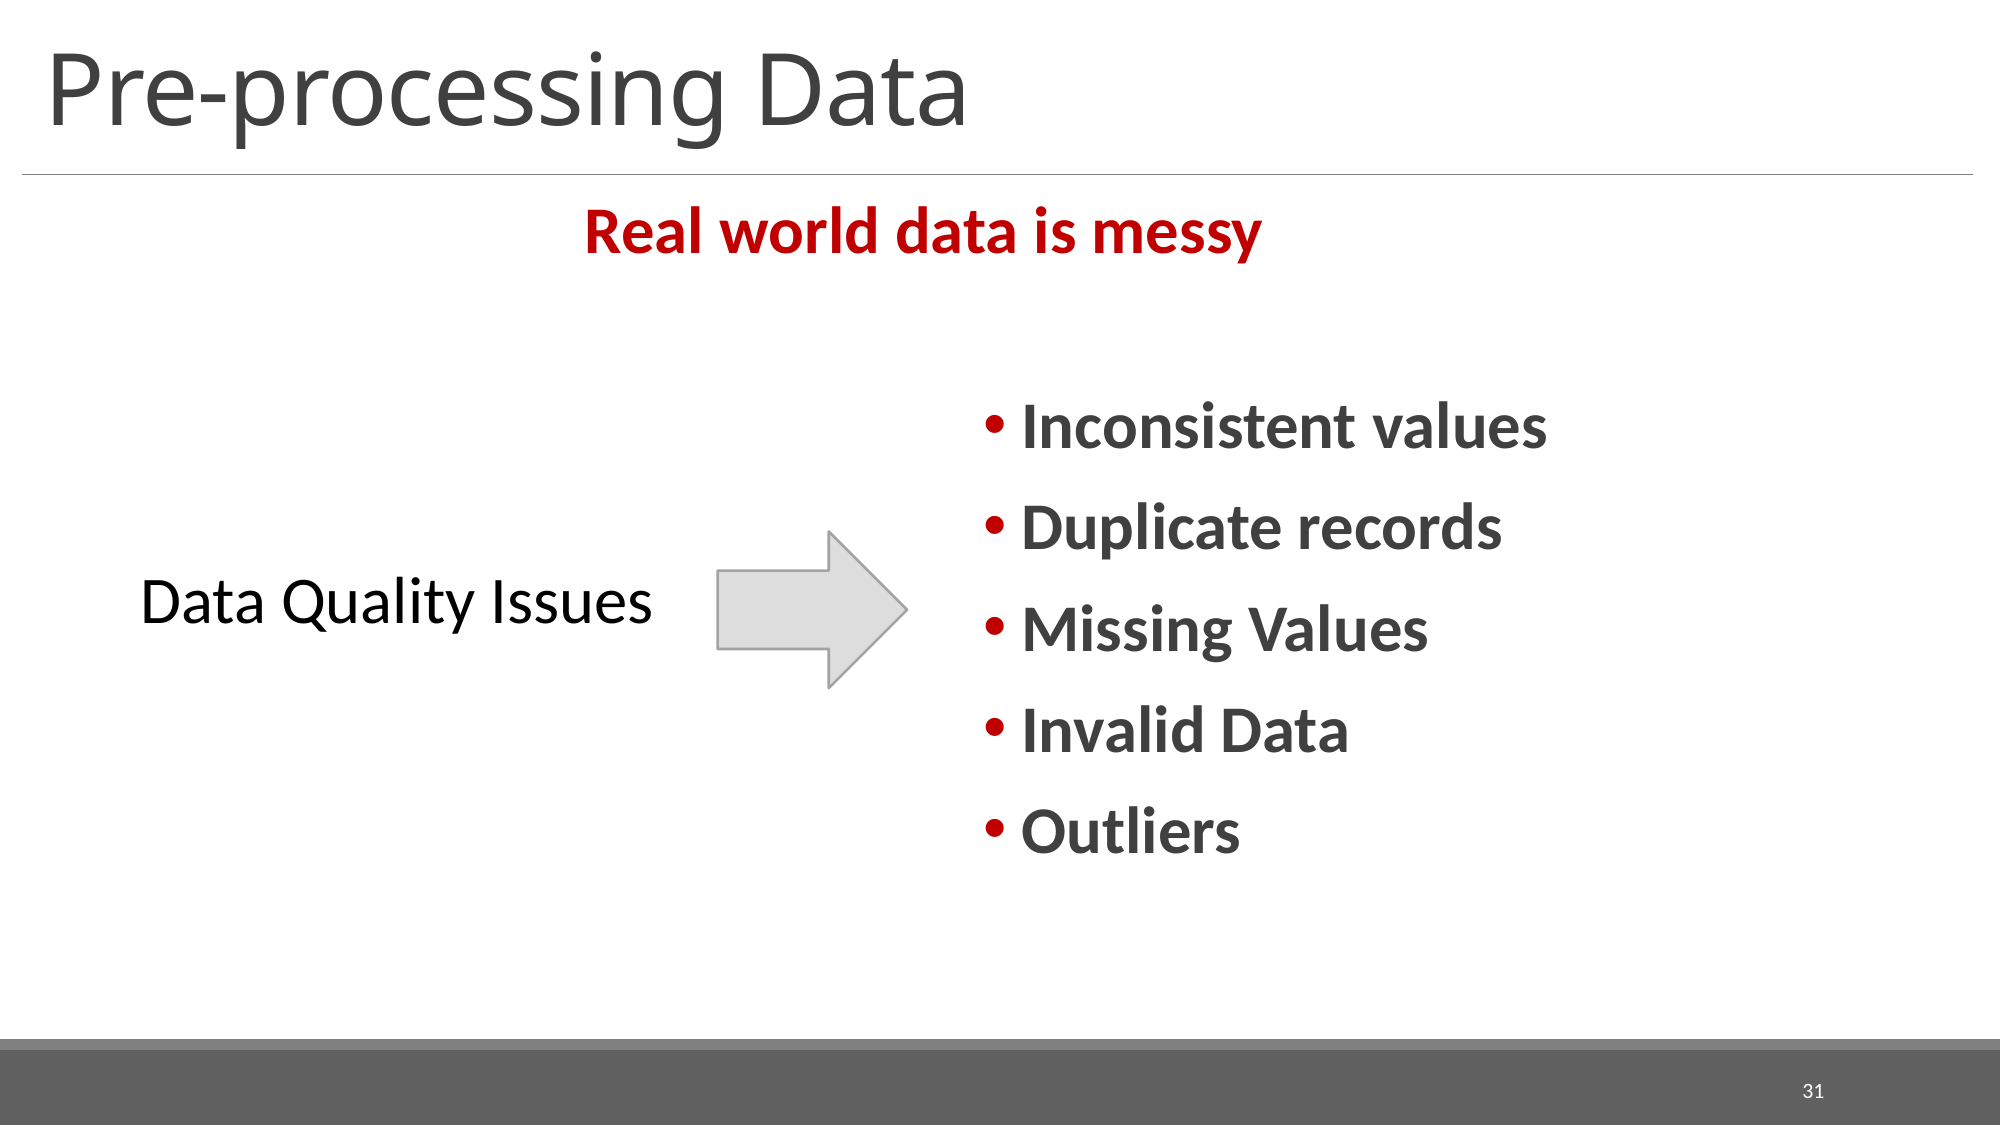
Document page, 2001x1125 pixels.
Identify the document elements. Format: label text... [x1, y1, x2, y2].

text_box [716, 530, 909, 690]
slide_number 31 [1624, 1059, 1840, 1120]
title Pre-processing Data [29, 22, 1969, 154]
text_box Real world data is messy [570, 179, 1294, 275]
text_box Data Quality Issues [125, 549, 685, 644]
list Inconsistent values Duplicate records Missing Values Invalid Data Outliers [983, 383, 1798, 836]
